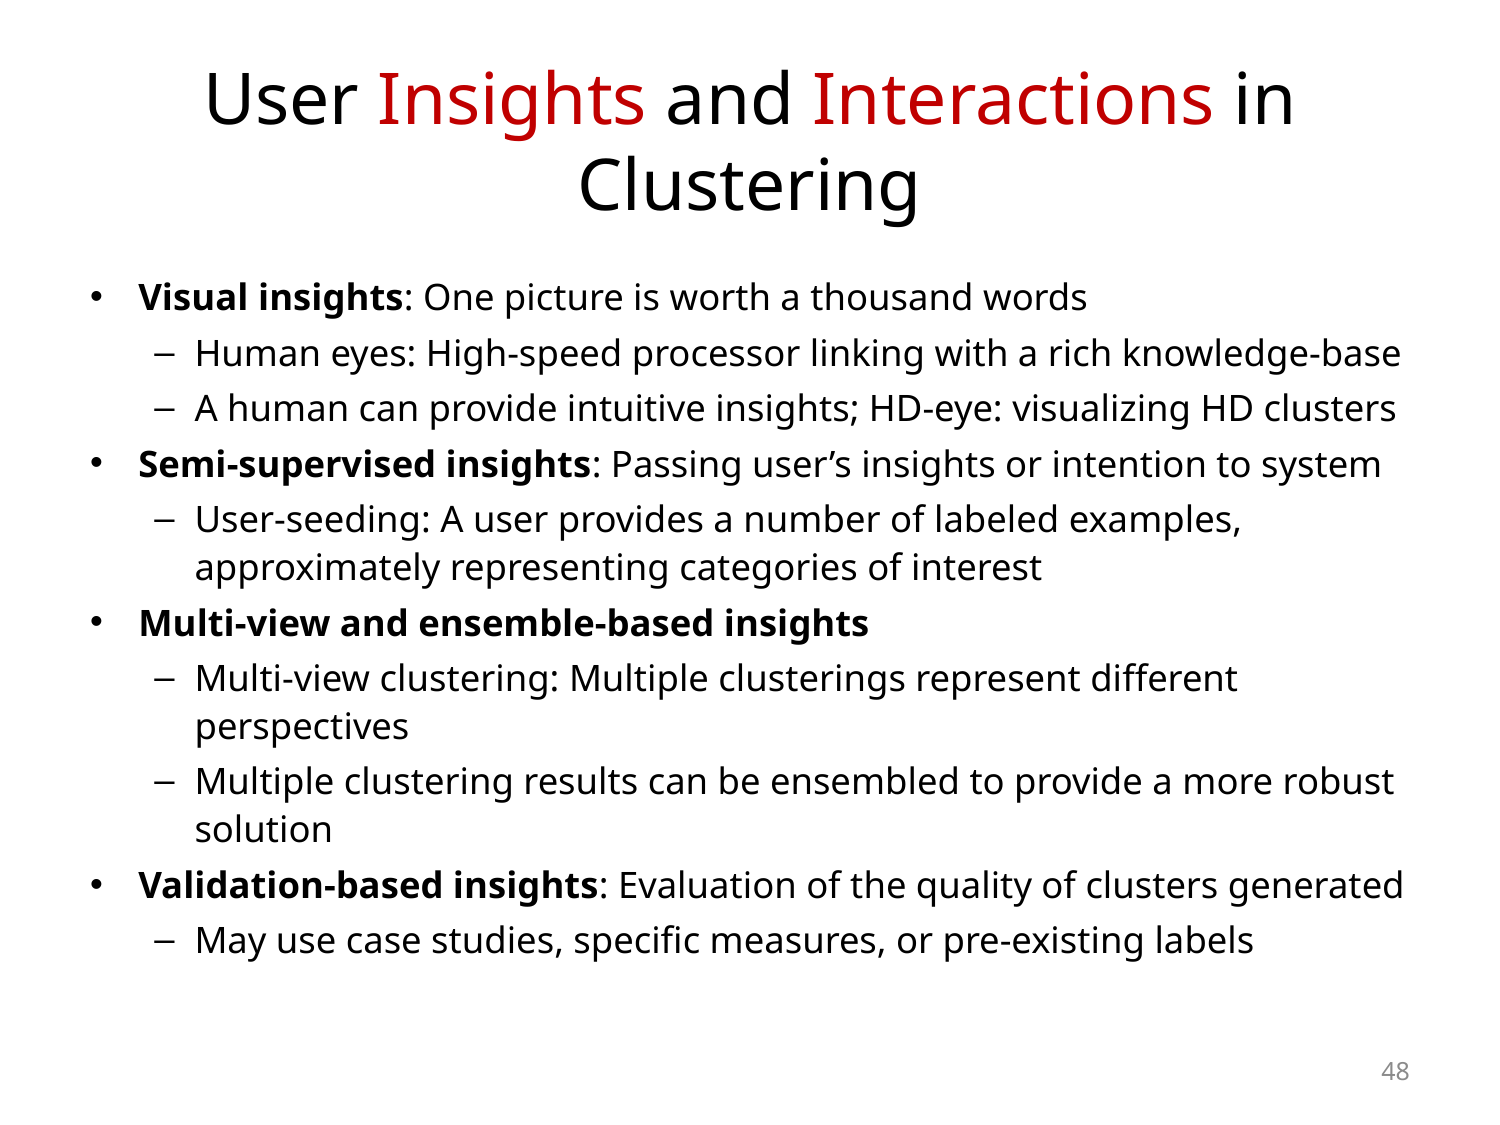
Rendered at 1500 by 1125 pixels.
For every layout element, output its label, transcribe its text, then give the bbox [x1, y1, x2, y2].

slide_number 48 [1074, 1042, 1425, 1103]
title User Insights and Interactions in Clustering [75, 45, 1425, 233]
list Visual insights: One picture is worth a thousand words Human eyes: High-speed processor linking with a rich knowledge-base A human can provide intuitive insights; HD-eye: visualizing HD clusters Semi-supervised insights: Passing user’s insights or intention to system User-seeding: A user provides a number of labeled examples, approximately representing categories of interest Multi-view and ensemble-based insights Multi-view clustering: Multiple clusterings represent different perspectives Multiple clustering results can be ensembled to provide a more robust solution Validation-based insights: Evaluation of the quality of clusters generated May use case studies, specific measures, or pre-existing labels [75, 262, 1425, 1103]
